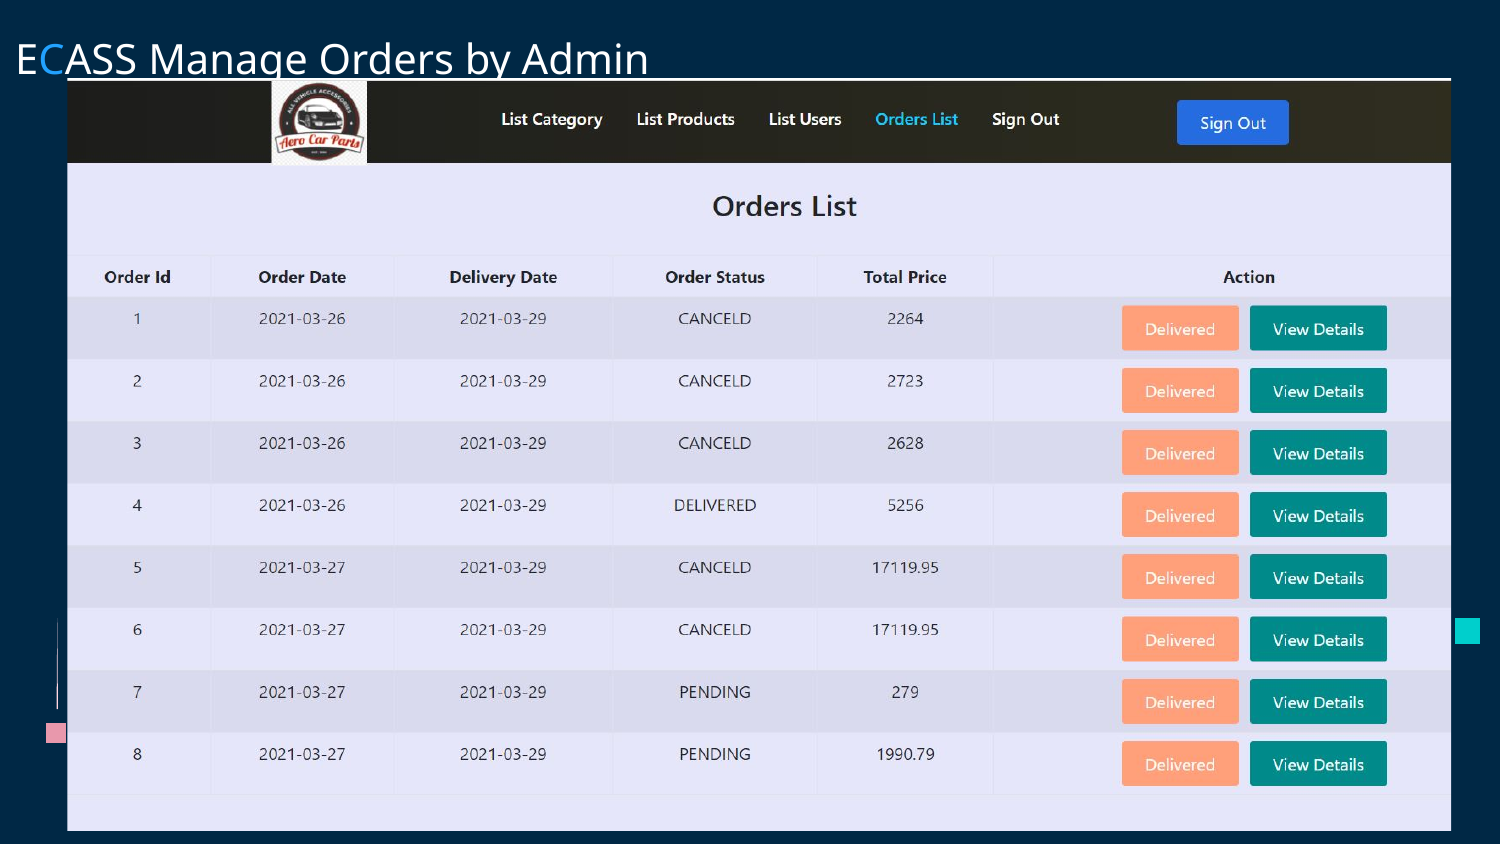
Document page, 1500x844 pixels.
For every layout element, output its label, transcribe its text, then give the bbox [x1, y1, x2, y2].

title ECASS Manage Orders by Admin [0, 3, 918, 99]
picture [67, 77, 1452, 832]
